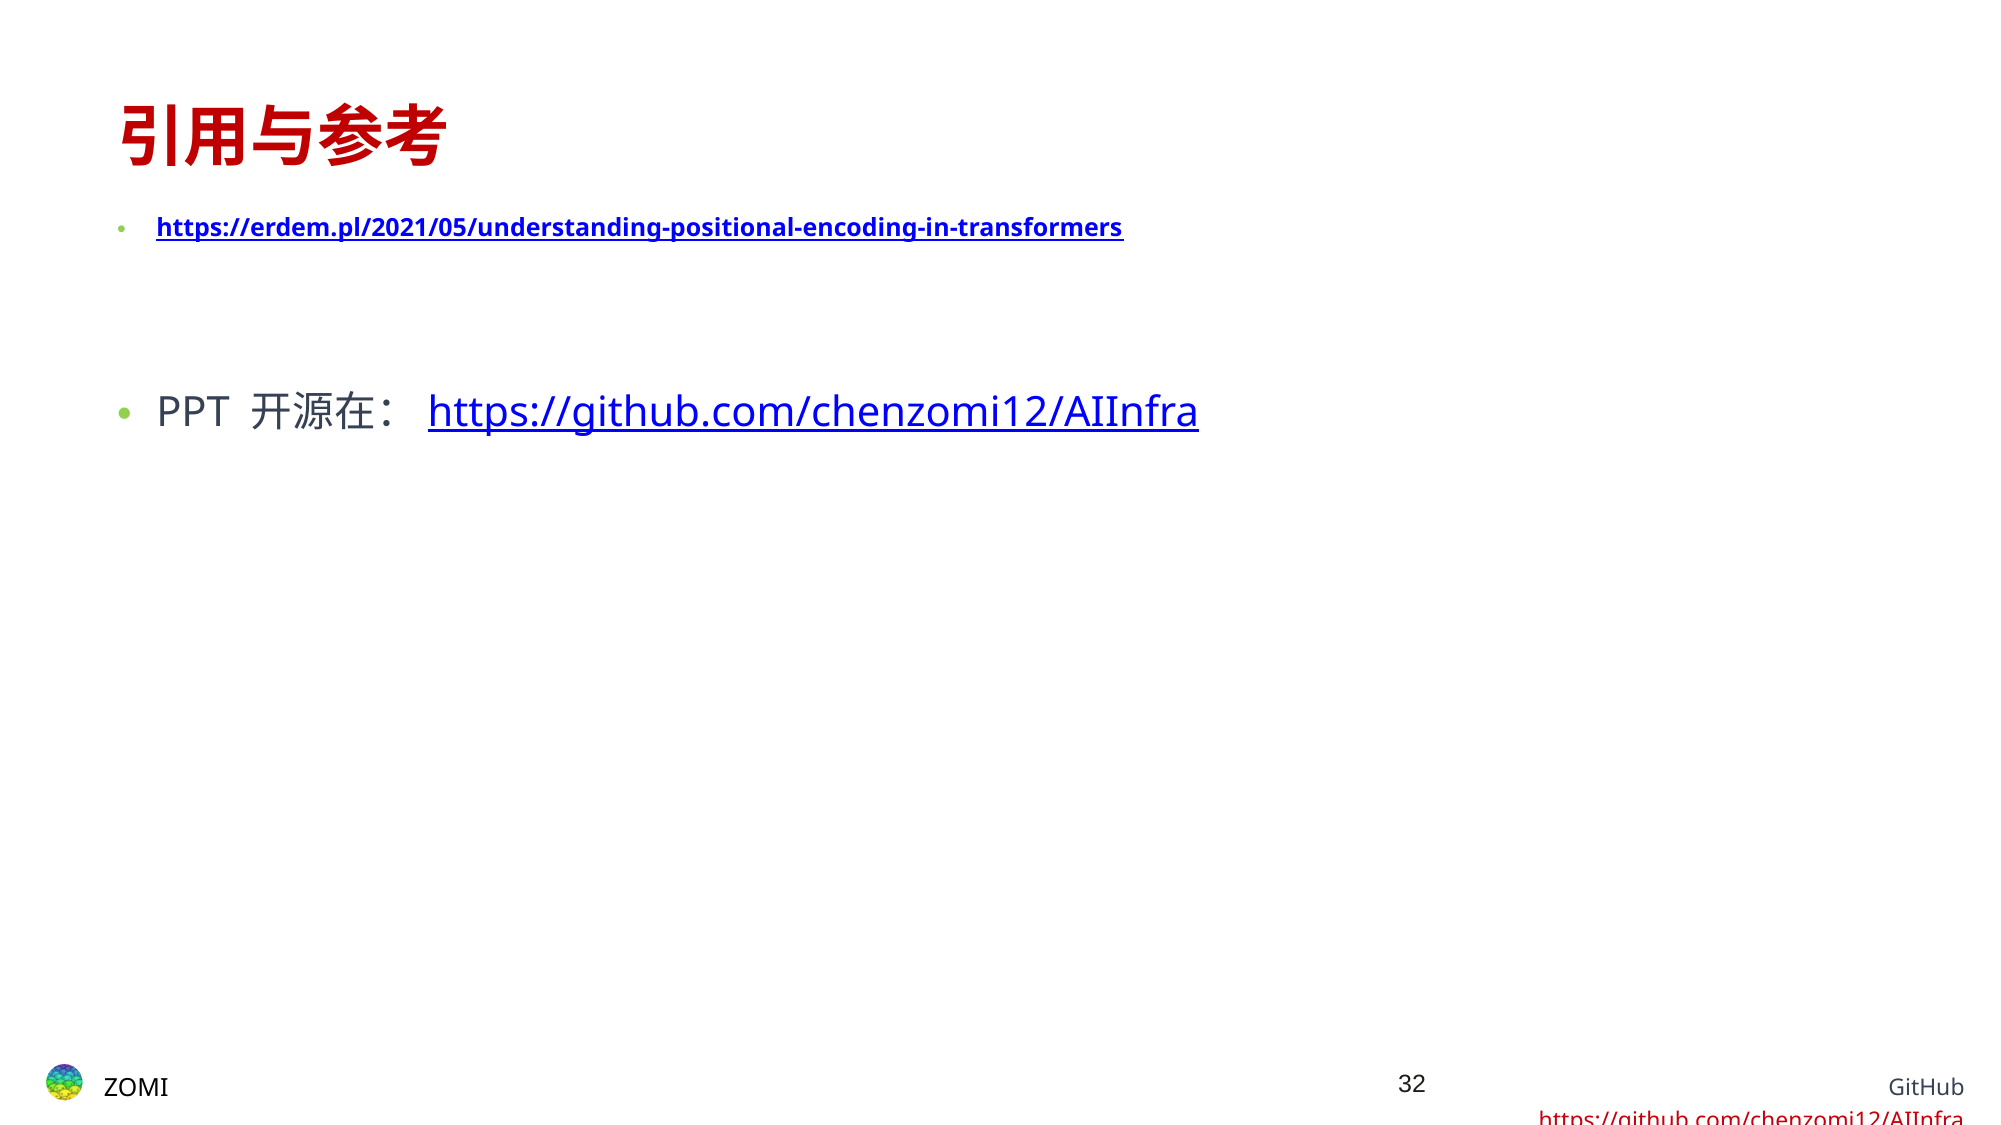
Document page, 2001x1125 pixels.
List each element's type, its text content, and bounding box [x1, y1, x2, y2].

list https://erdem.pl/2021/05/understanding-positional-encoding-in-transformers PPT 开源在：https://github.com/chenzomi12/AIInfra [102, 204, 1901, 1043]
picture [47, 1065, 82, 1100]
title 引用与参考 [102, 85, 1901, 183]
